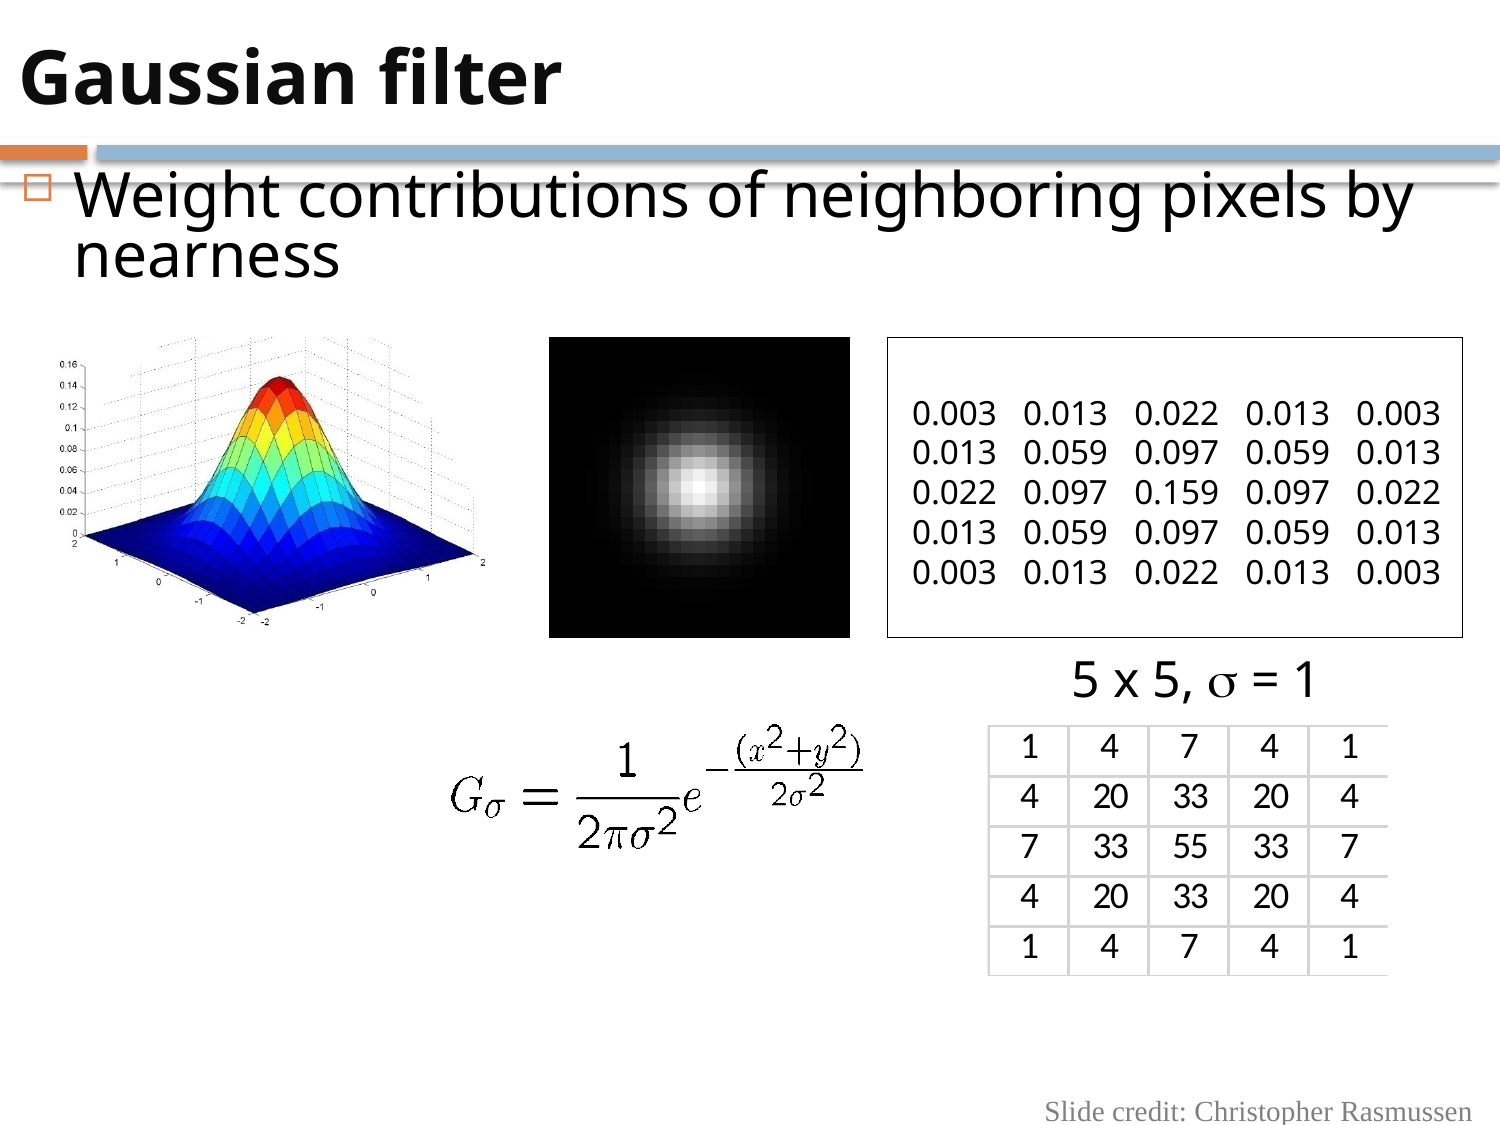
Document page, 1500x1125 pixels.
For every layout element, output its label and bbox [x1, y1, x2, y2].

text_box [1057, 639, 1336, 715]
text_box [1029, 1064, 1500, 1125]
text_box [887, 337, 1463, 638]
list [6, 162, 1494, 1088]
picture [549, 337, 851, 638]
picture [449, 724, 863, 850]
title [3, 0, 1500, 150]
picture [37, 337, 521, 638]
picture [987, 724, 1391, 979]
